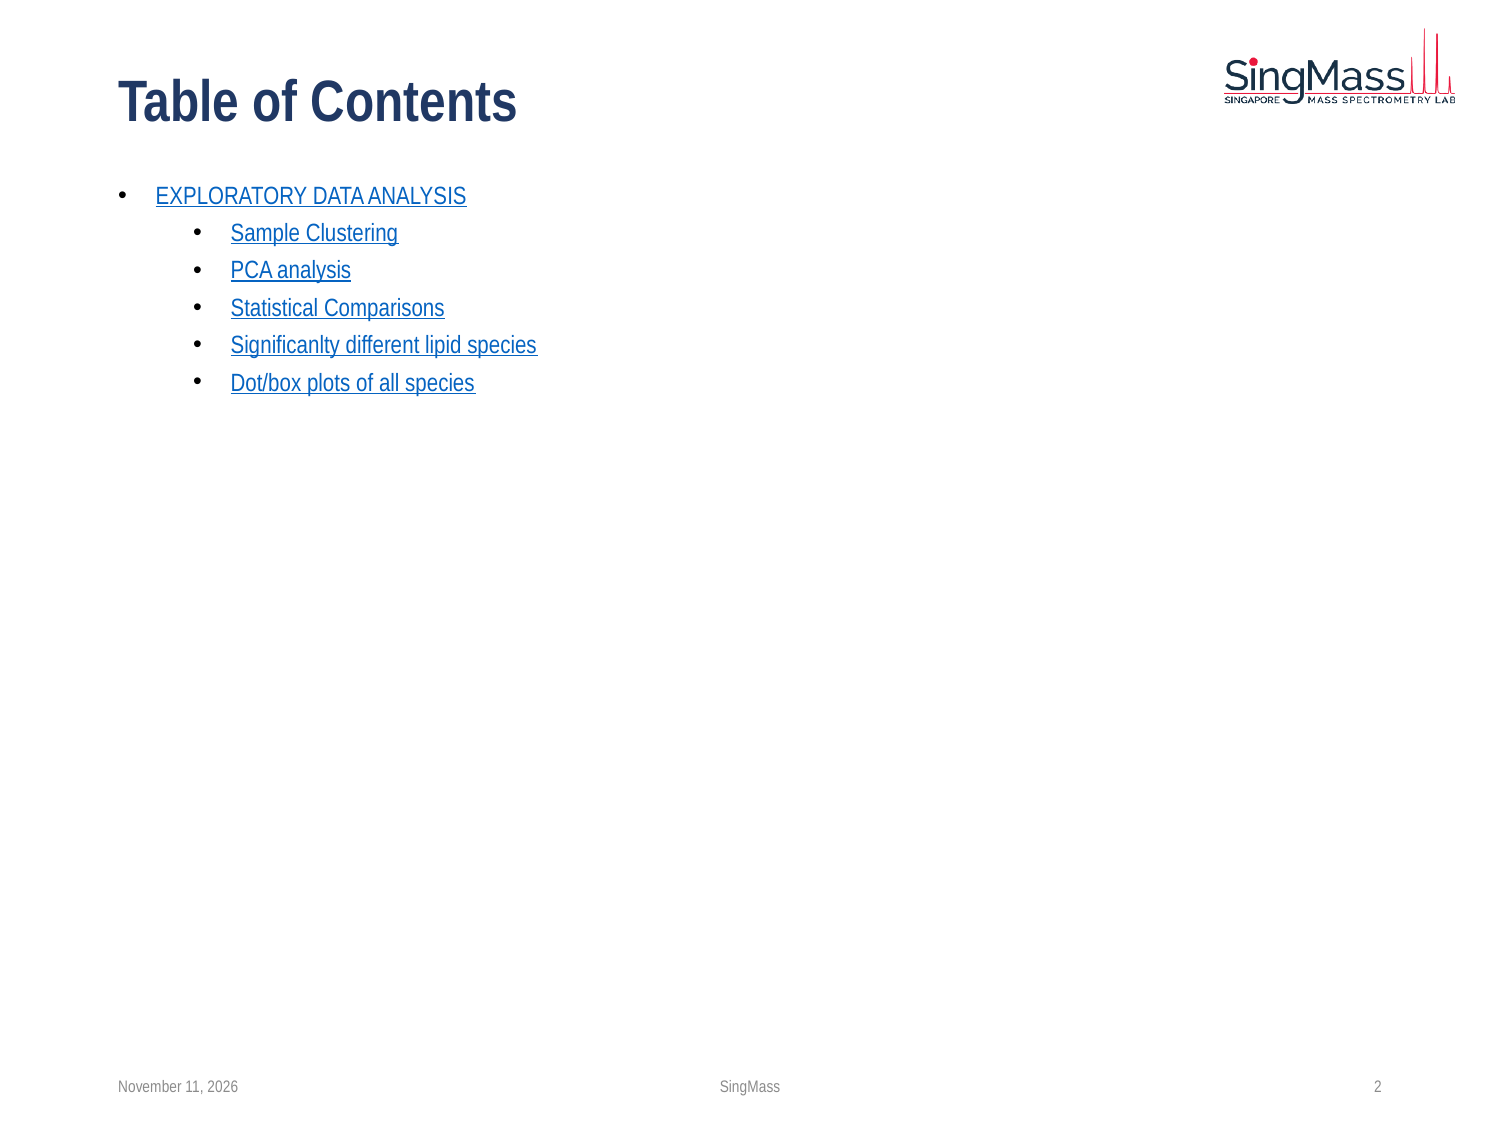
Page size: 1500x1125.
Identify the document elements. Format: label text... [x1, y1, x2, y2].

picture [1224, 28, 1455, 104]
title Table of Contents [103, 51, 1397, 153]
footer SingMass [496, 1071, 1004, 1101]
slide_number ‹#› [1059, 1071, 1397, 1101]
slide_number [103, 1071, 441, 1101]
list EXPLORATORY DATA ANALYSIS Sample Clustering PCA analysis Statistical Comparisons Significanlty different lipid species Dot/box plots of all species [103, 175, 1397, 1048]
